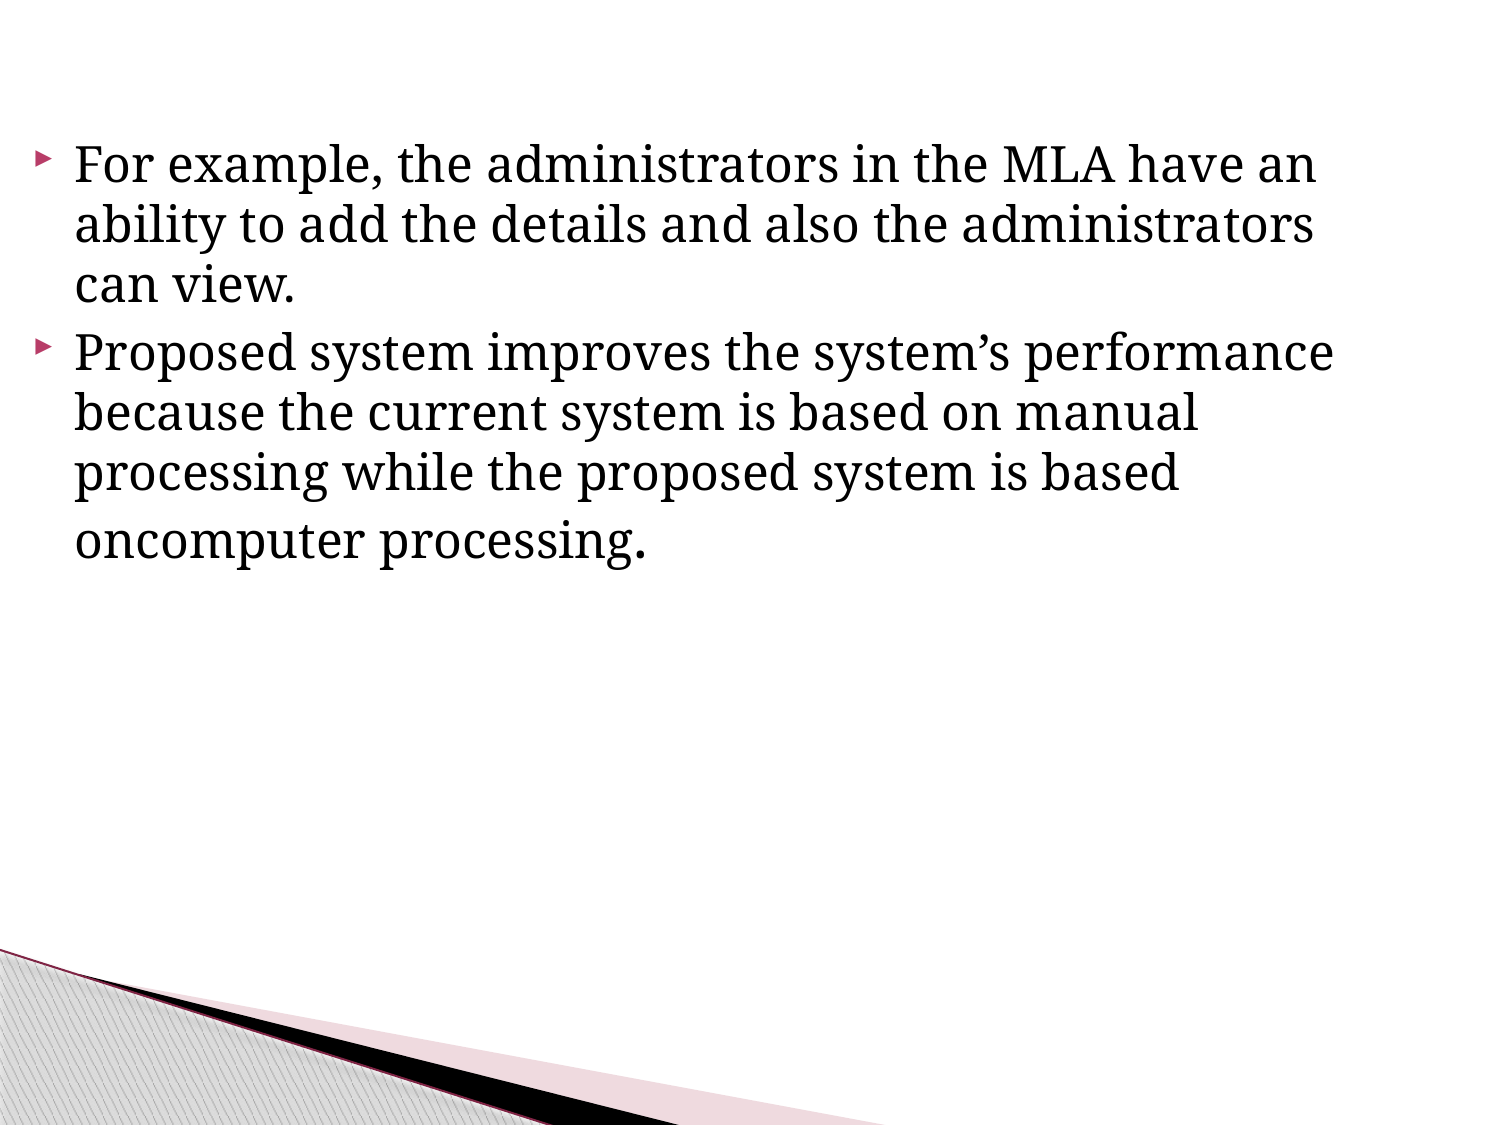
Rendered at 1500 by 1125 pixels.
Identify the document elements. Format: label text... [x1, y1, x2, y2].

list For example, the administrators in the MLA have an ability to add the details and also the administrators can view. Proposed system improves the system’s performance because the current system is based on manual processing while the proposed system is based oncomputer processing. [0, 125, 1413, 938]
